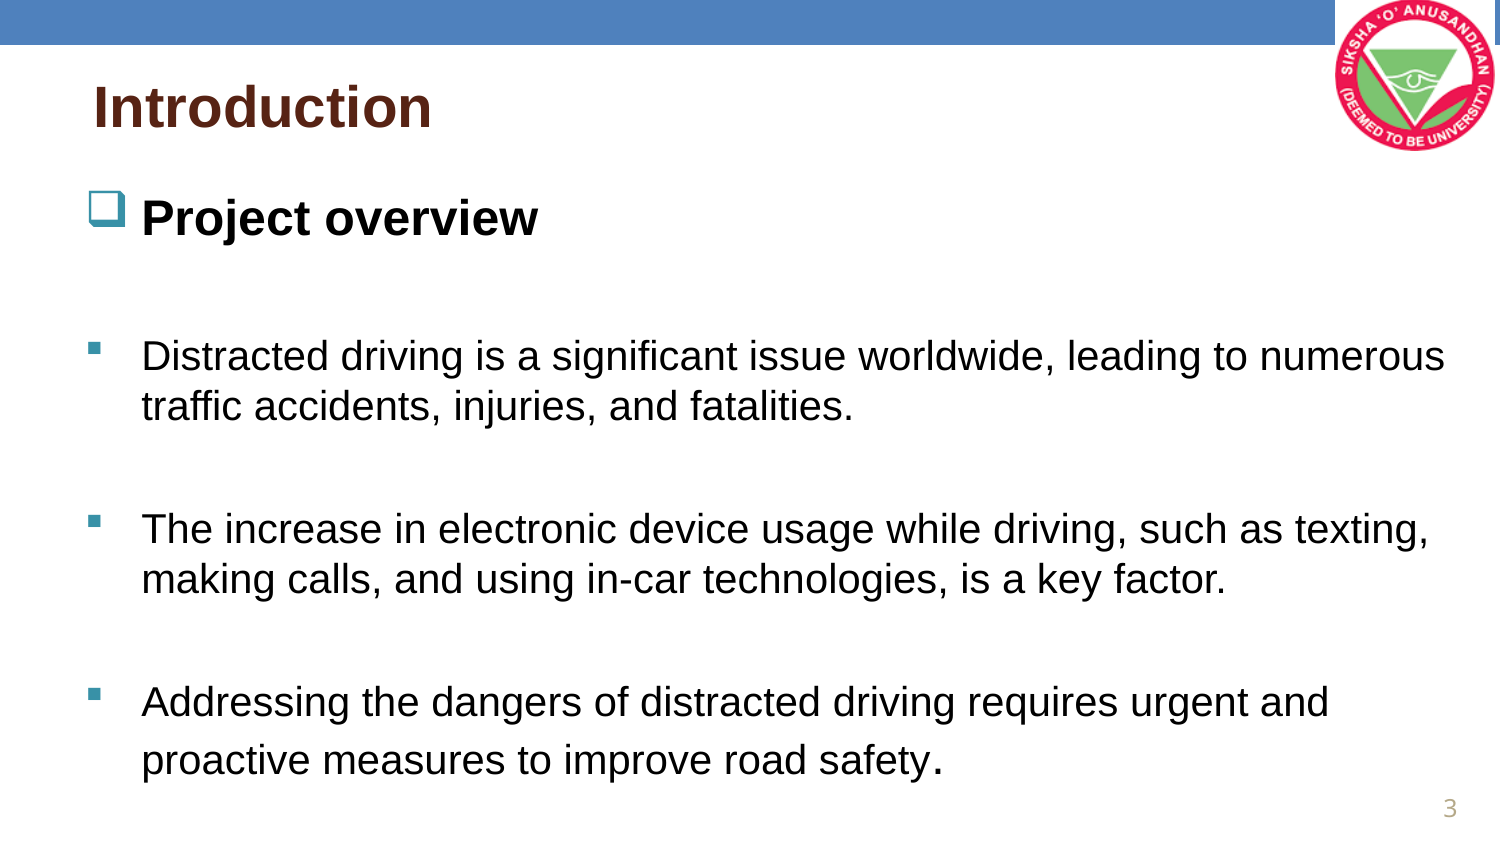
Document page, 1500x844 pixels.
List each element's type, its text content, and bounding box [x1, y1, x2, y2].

text_box Introduction [78, 33, 1451, 175]
text_box 3 [1413, 775, 1488, 835]
text_box Project overview Distracted driving is a significant issue worldwide, leading to numerous traffic accidents, injuries, and fatalities. The increase in electronic device usage while driving, such as texting, making calls, and using in-car technologies, is a key factor. Addressing the dangers of distracted driving requires urgent and proactive measures to improve road safety. [70, 178, 1466, 810]
picture [1335, 0, 1495, 151]
